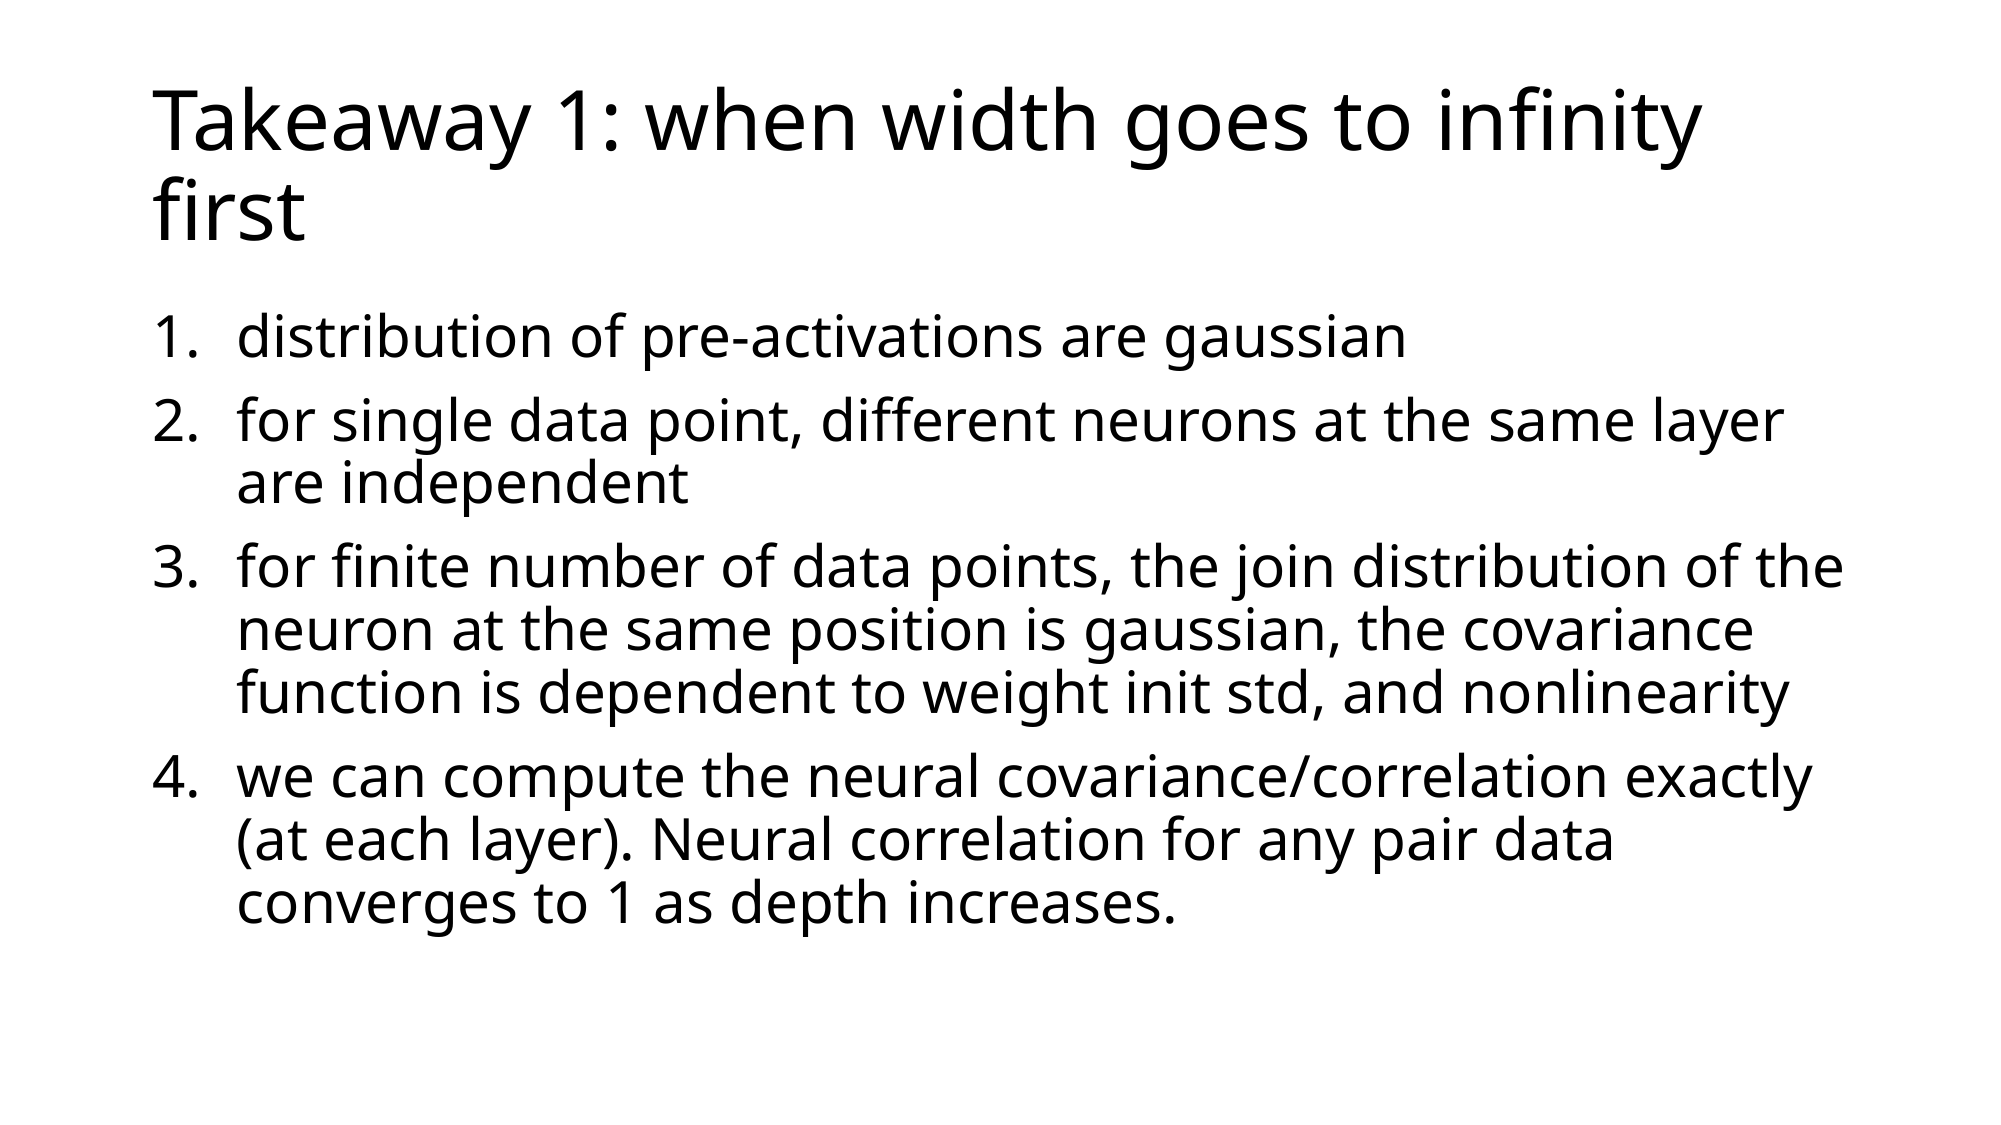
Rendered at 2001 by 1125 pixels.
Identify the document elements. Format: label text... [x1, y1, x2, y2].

title Takeaway 1: when width goes to infinity first [137, 59, 1863, 278]
list distribution of pre-activations are gaussian for single data point, different neurons at the same layer are independent for finite number of data points, the join distribution of the neuron at the same position is gaussian, the covariance function is dependent to weight init std, and nonlinearity we can compute the neural covariance/correlation exactly (at each layer). Neural correlation for any pair data converges to 1 as depth increases. [137, 299, 1863, 1014]
